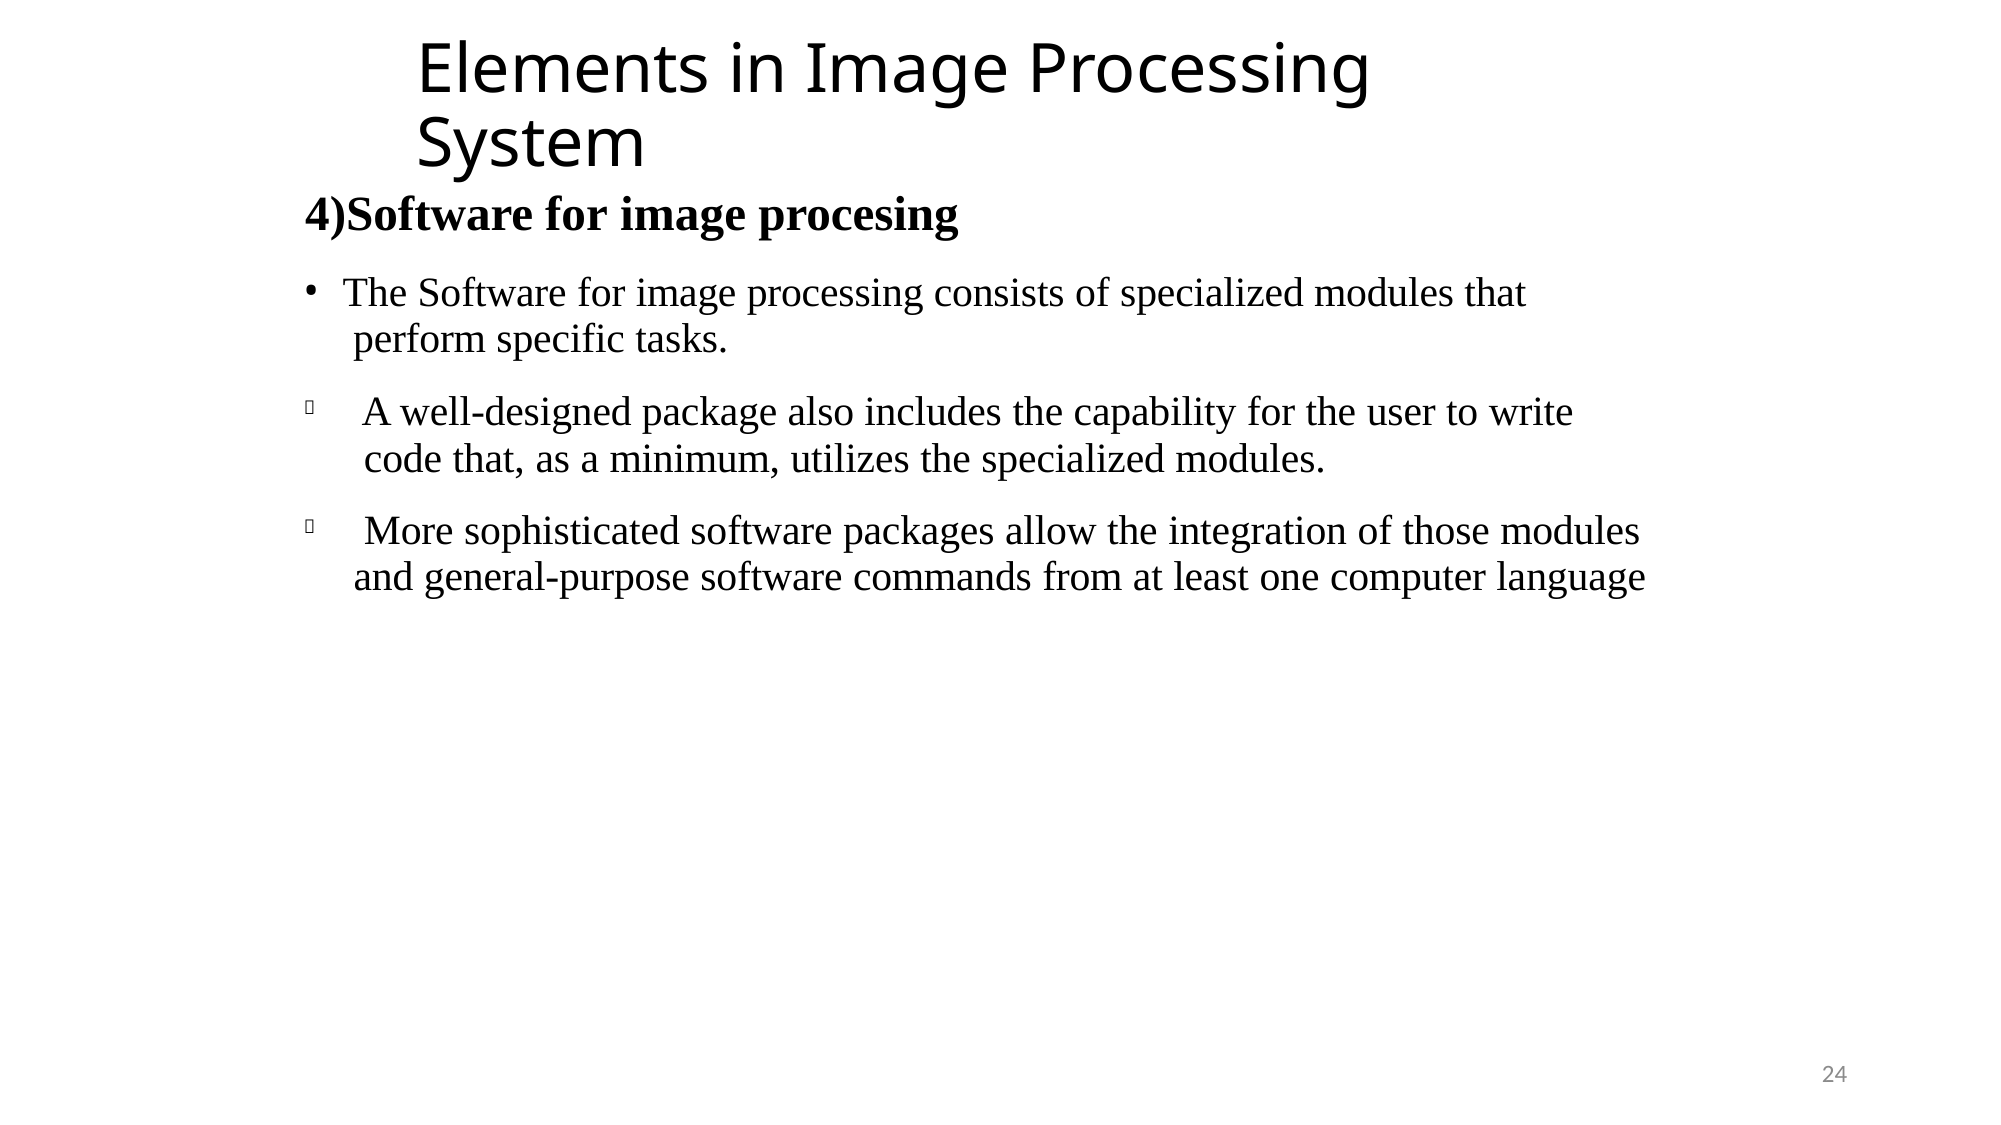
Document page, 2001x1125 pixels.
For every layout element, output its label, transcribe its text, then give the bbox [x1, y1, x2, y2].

text_box 4)Software for image procesing The Software for image processing consists of specialized modules that perform specific tasks. [303, 151, 1534, 361]
text_box More sophisticated software packages allow the integration of those modules [362, 500, 1649, 547]
title Elements in Image Processing System [414, 11, 1583, 202]
slide_number 24 [1412, 1042, 1863, 1103]
text_box  [301, 513, 320, 538]
text_box A well-designed package also includes the capability for the user to write code that, as a minimum, utilizes the specialized modules. [351, 381, 1582, 481]
text_box and general-purpose software commands from at least one computer language [351, 547, 1654, 599]
text_box  [301, 393, 320, 418]
